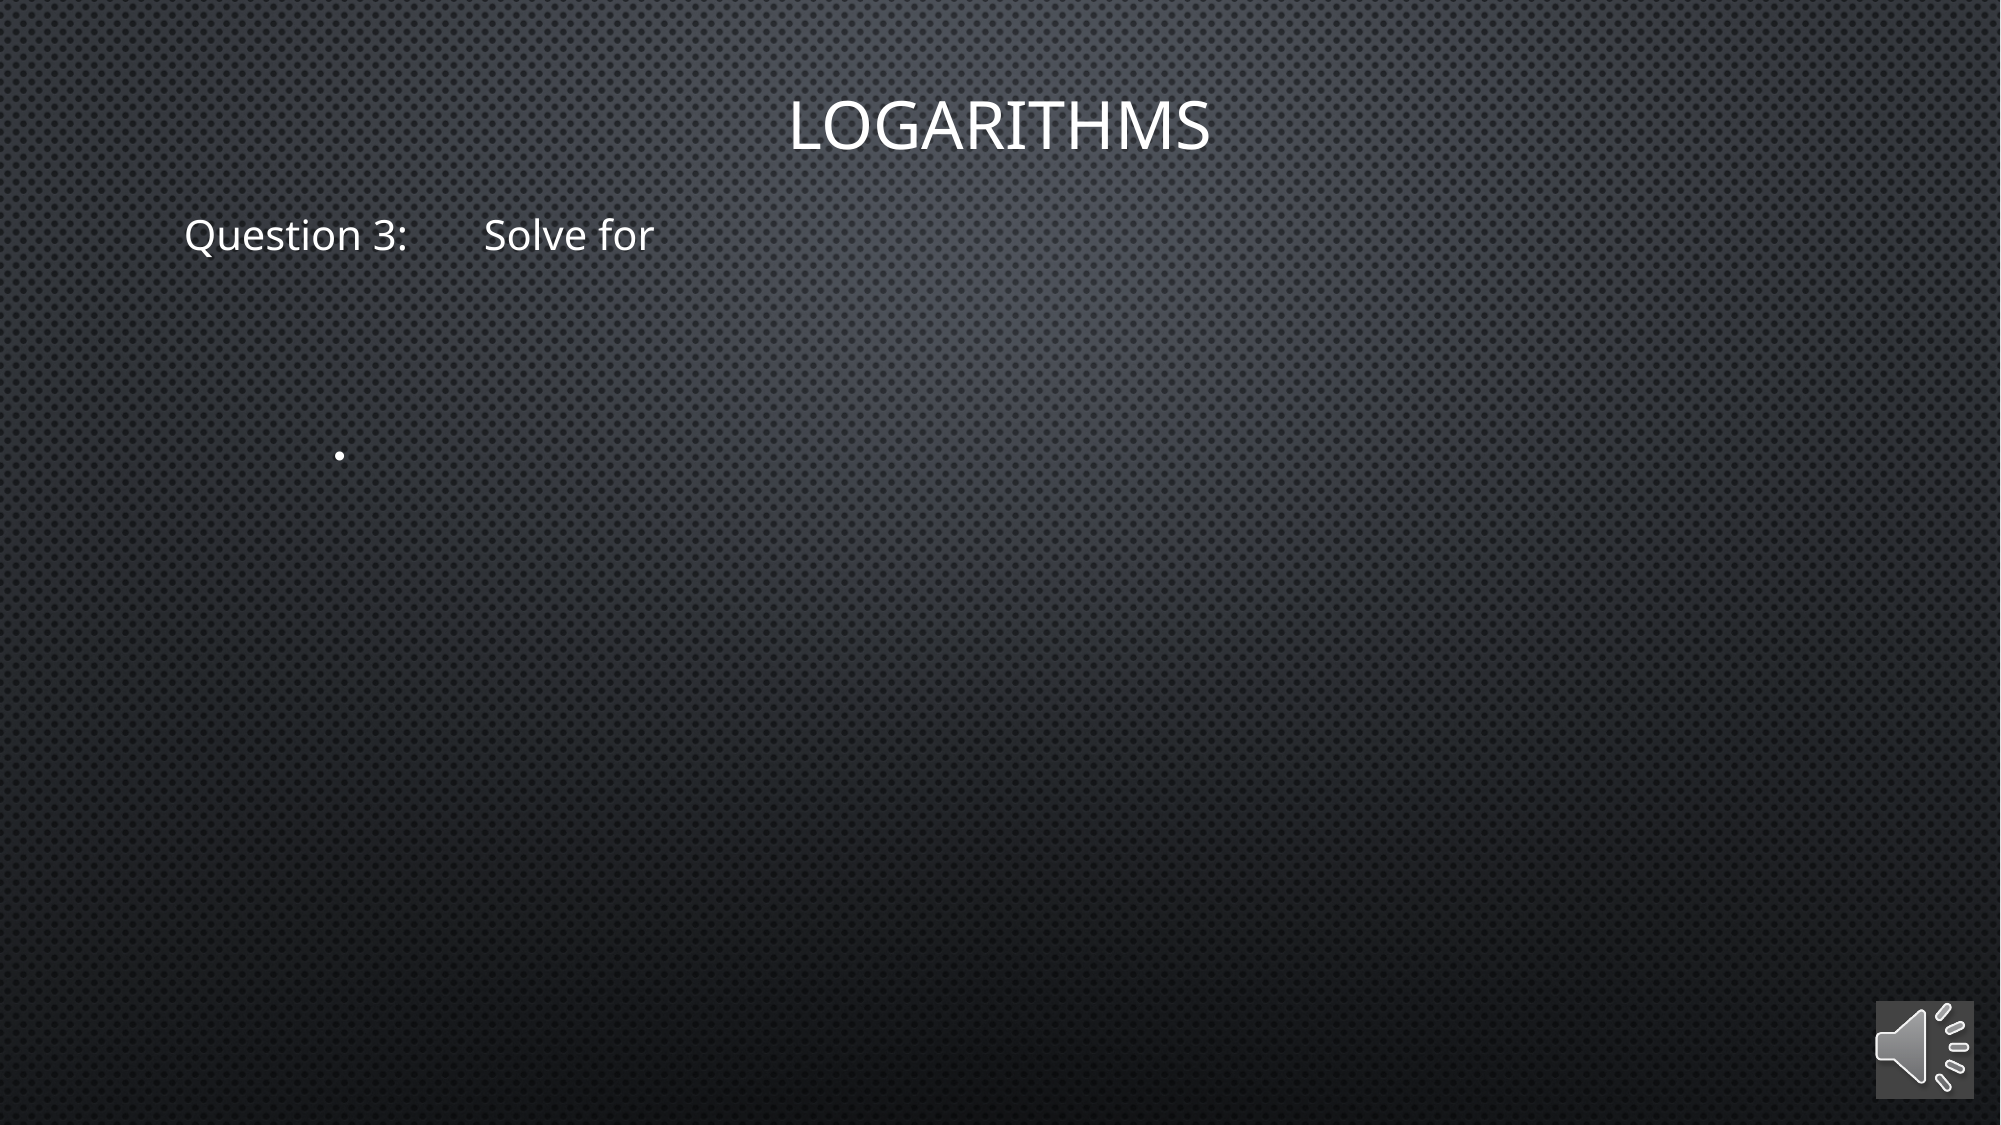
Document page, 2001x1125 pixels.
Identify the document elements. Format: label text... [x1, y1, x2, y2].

title Logarithms [82, 22, 1918, 223]
picture [1874, 999, 1976, 1101]
